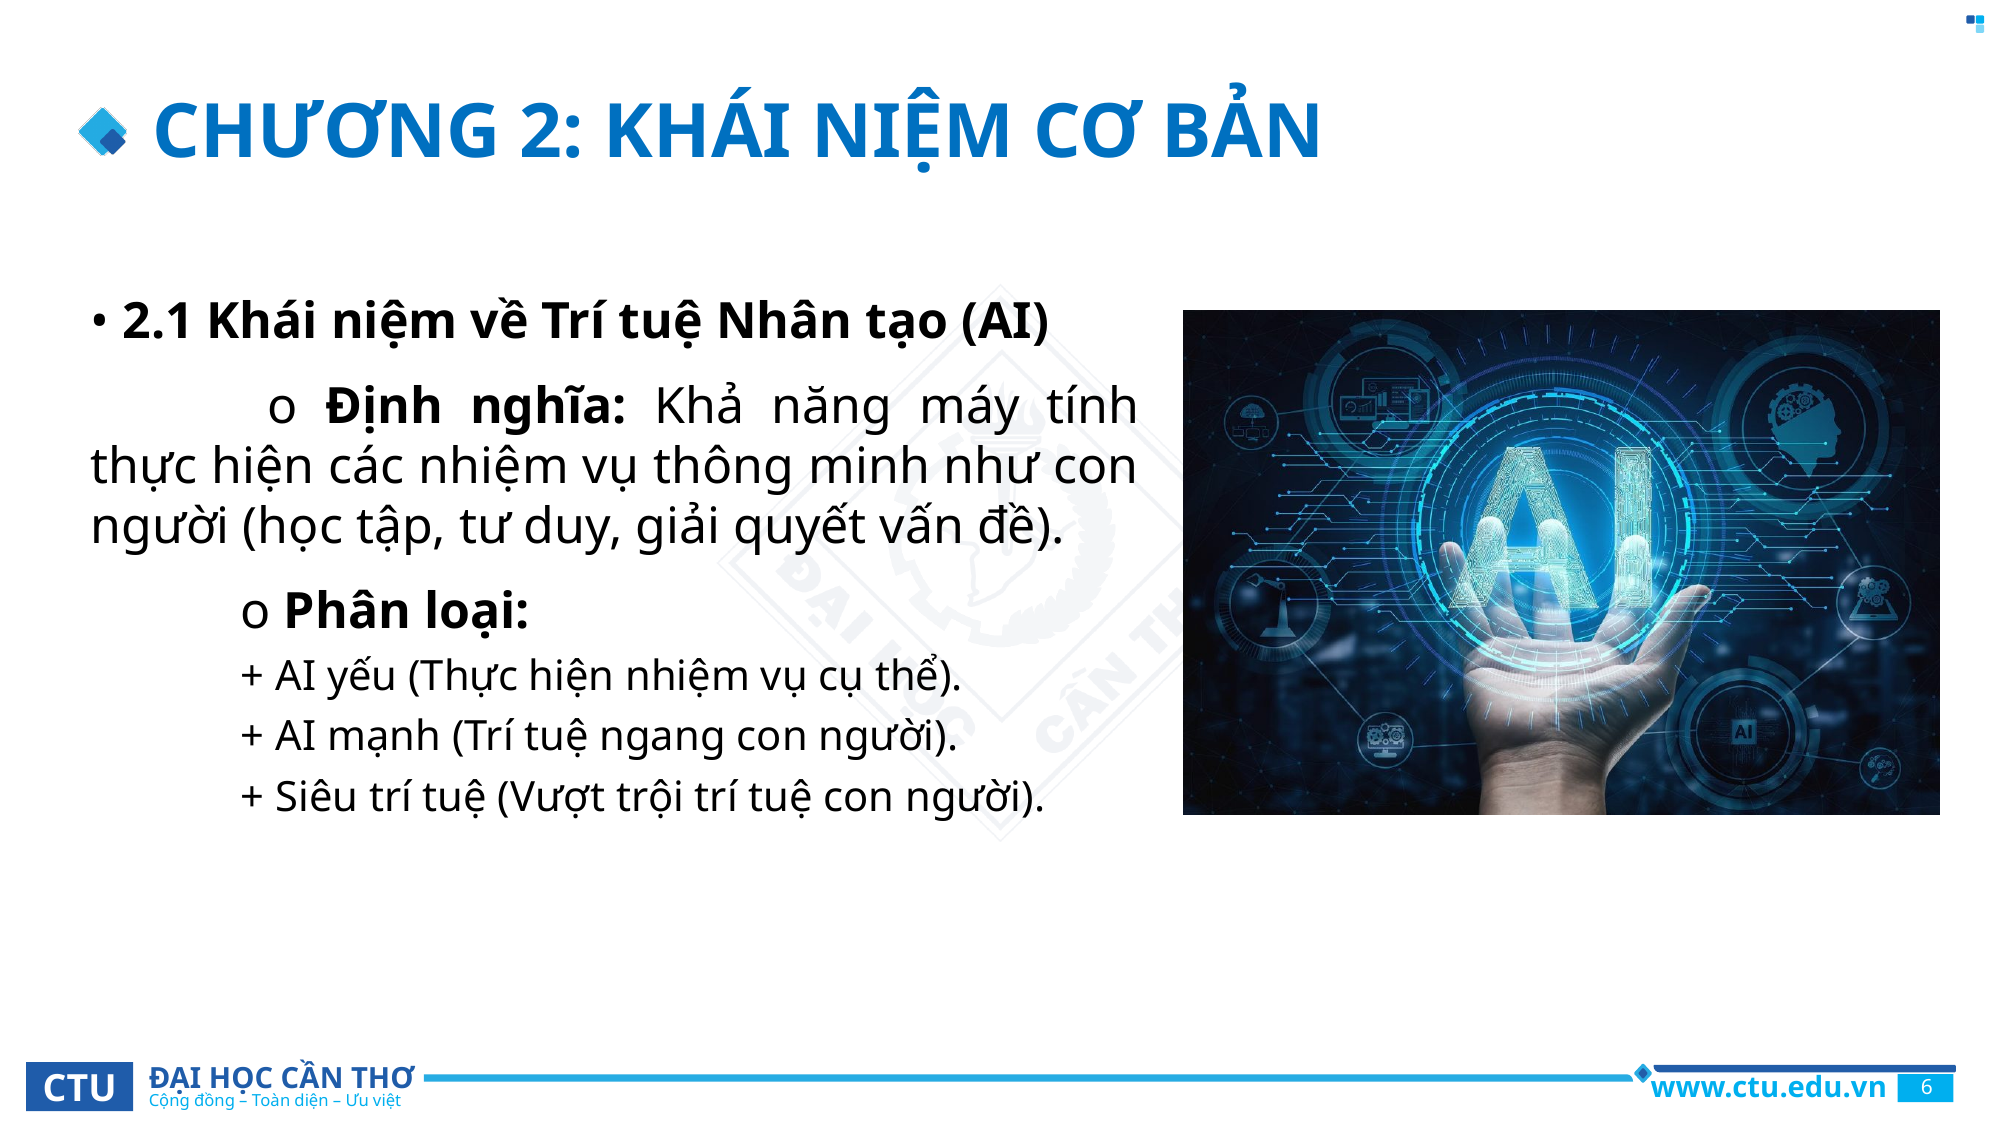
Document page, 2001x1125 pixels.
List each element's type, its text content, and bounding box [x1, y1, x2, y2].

picture [1183, 310, 1940, 815]
list • 2.1 Khái niệm về Trí tuệ Nhân tạo (AI) o Định nghĩa: Khả năng máy tính thực hiện các nhiệm vụ thông minh như con người (học tập, tư duy, giải quyết vấn đề). o Phân loại: + AI yếu (Thực hiện nhiệm vụ cụ thể). + AI mạnh (Trí tuệ ngang con người). + Siêu trí tuệ (Vượt trội trí tuệ con người). [75, 280, 1155, 995]
title CHƯƠNG 2: KHÁI NIỆM CƠ BẢN [137, 24, 1863, 243]
picture [78, 107, 127, 156]
